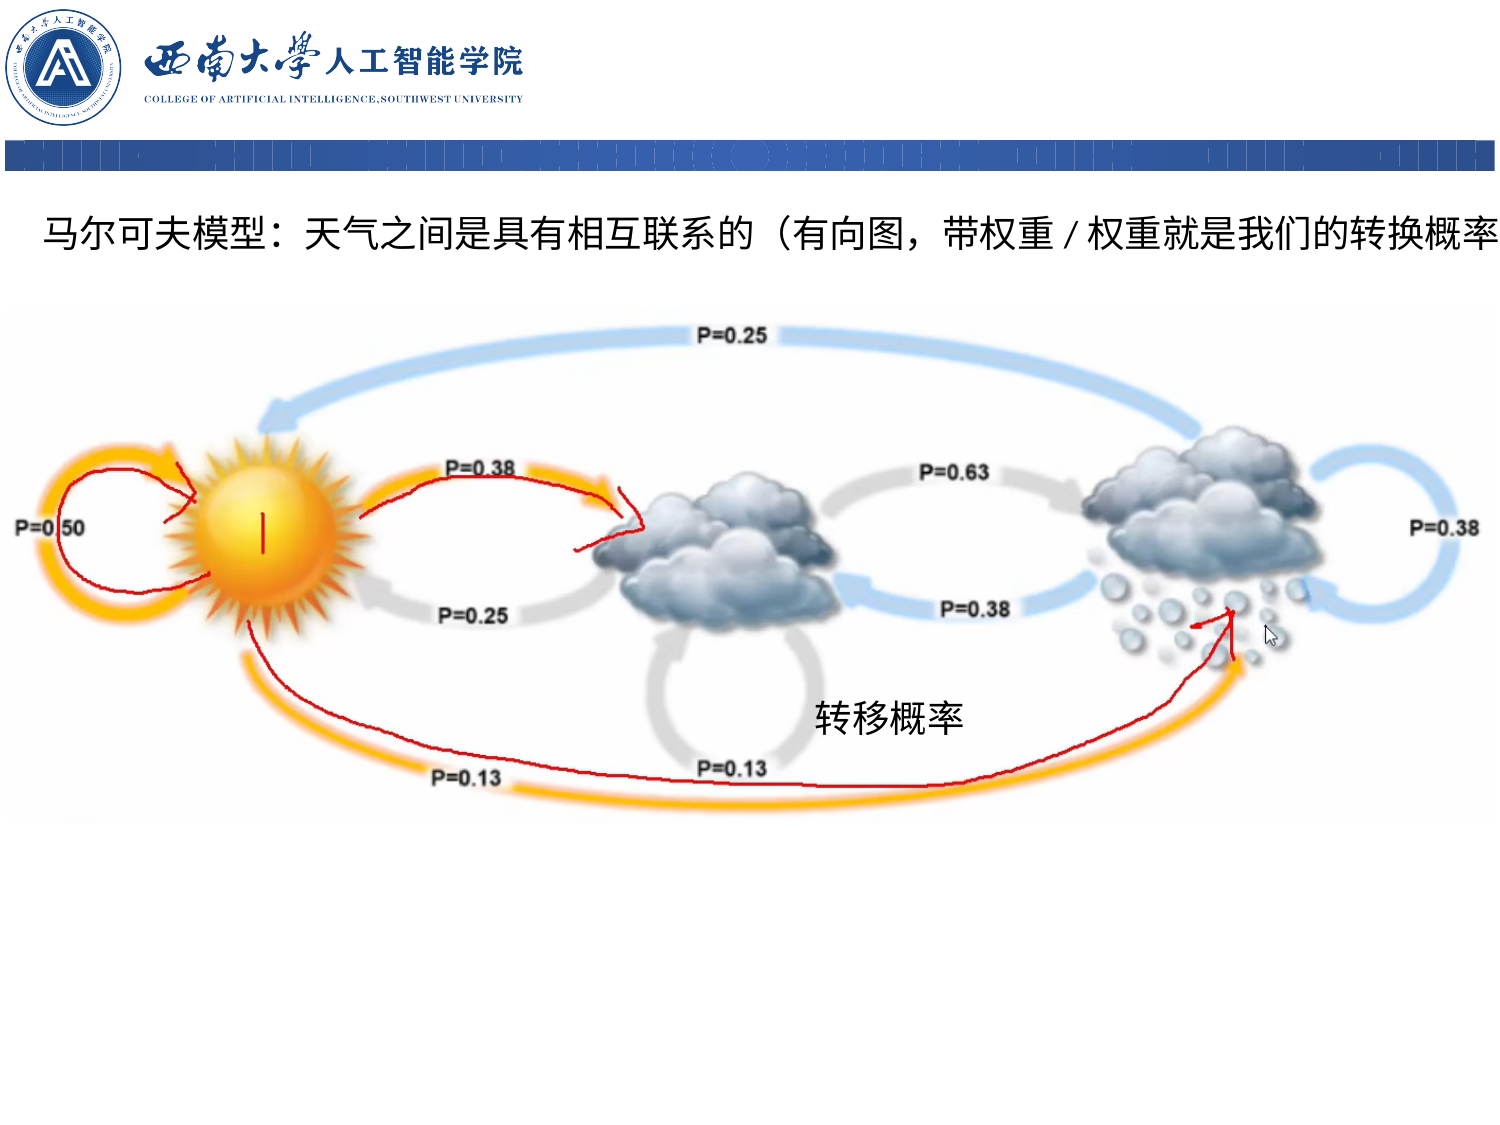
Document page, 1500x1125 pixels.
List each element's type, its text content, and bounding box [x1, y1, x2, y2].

picture [5, 296, 1495, 825]
picture [5, 9, 523, 126]
text_box 马尔可夫模型：天气之间是具有相互联系的（有向图，带权重/权重就是我们的转换概率） [27, 202, 1500, 263]
text_box [4, 139, 1496, 172]
